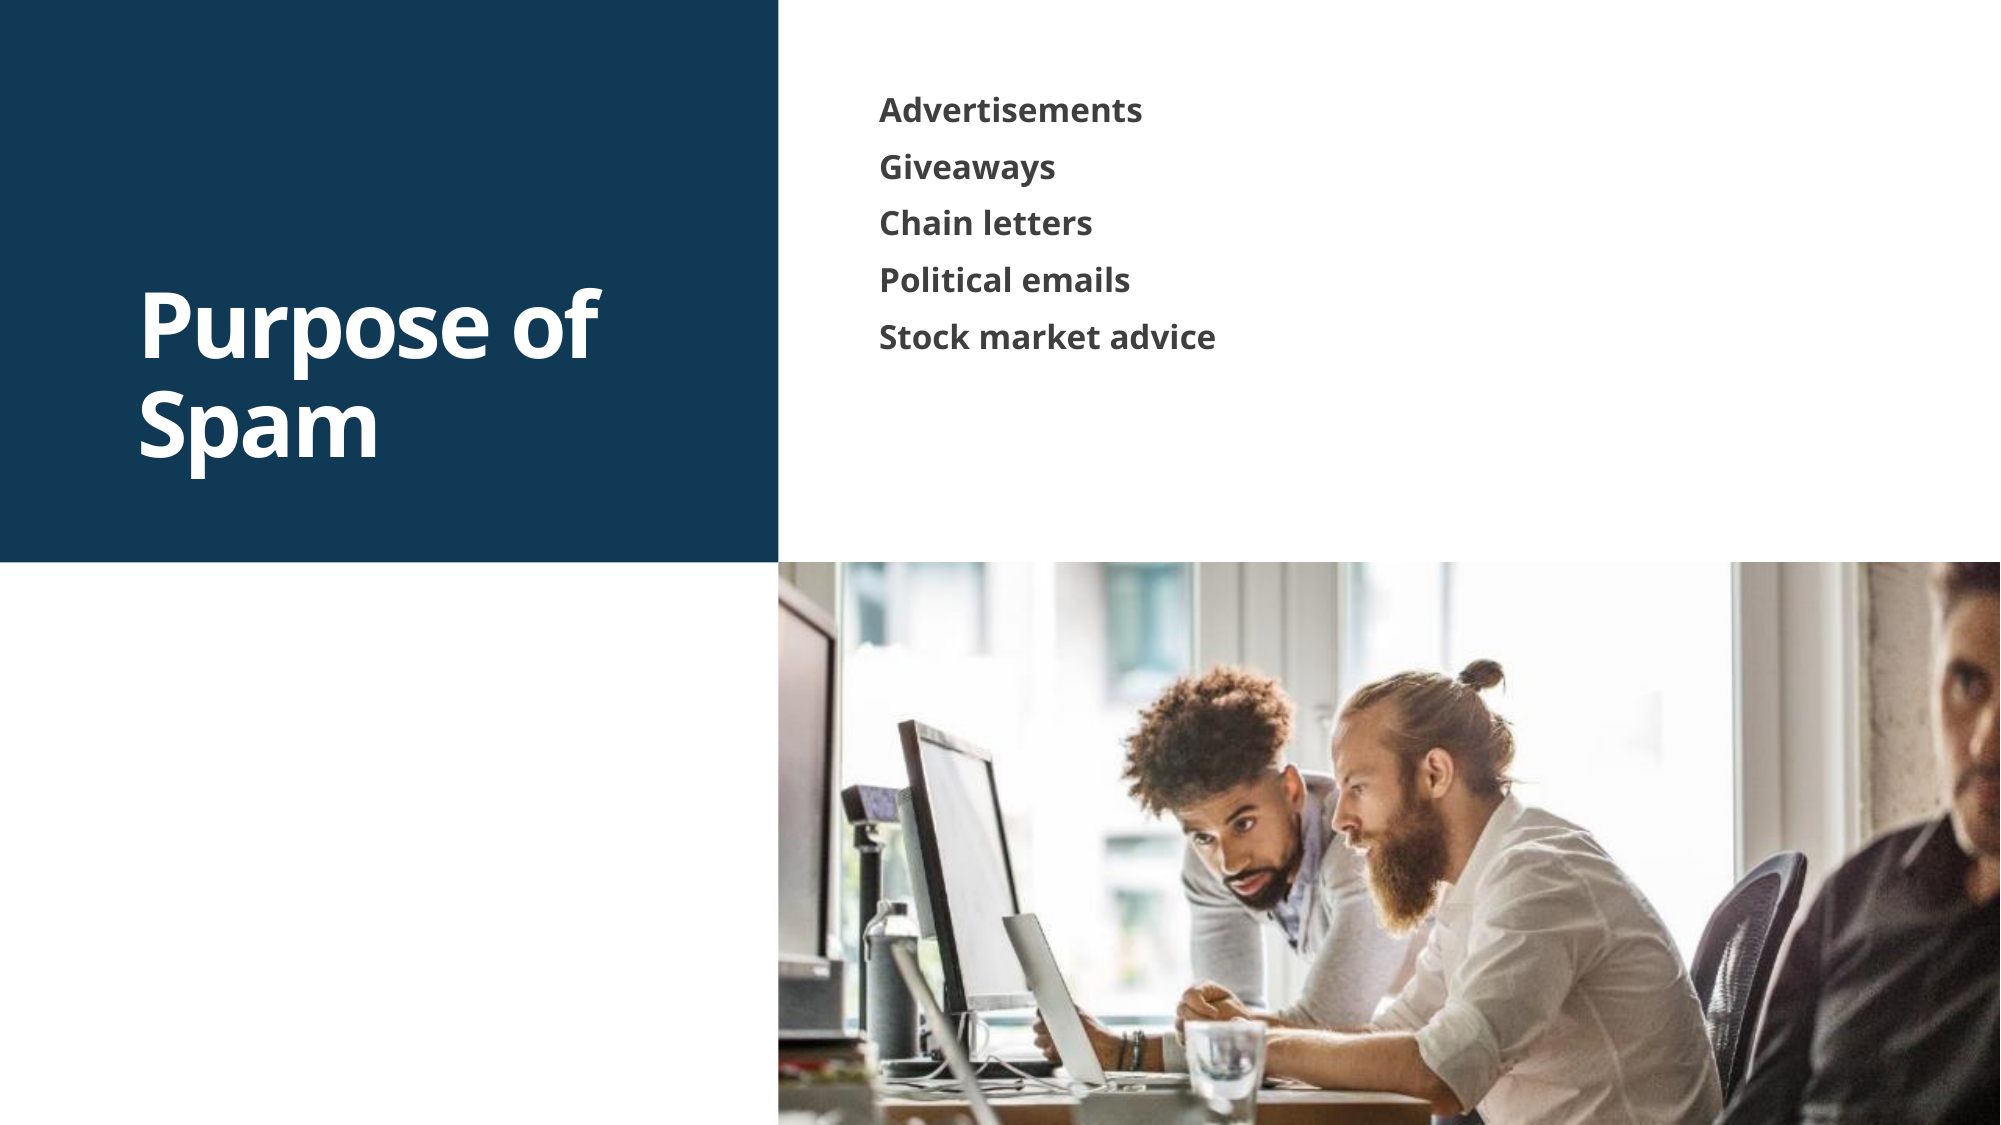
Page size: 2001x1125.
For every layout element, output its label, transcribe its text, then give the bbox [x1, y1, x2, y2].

title Purpose of Spam [137, 272, 644, 490]
picture [778, 562, 2000, 1125]
list Advertisements Giveaways Chain letters Political emails Stock market advice [879, 93, 1884, 448]
